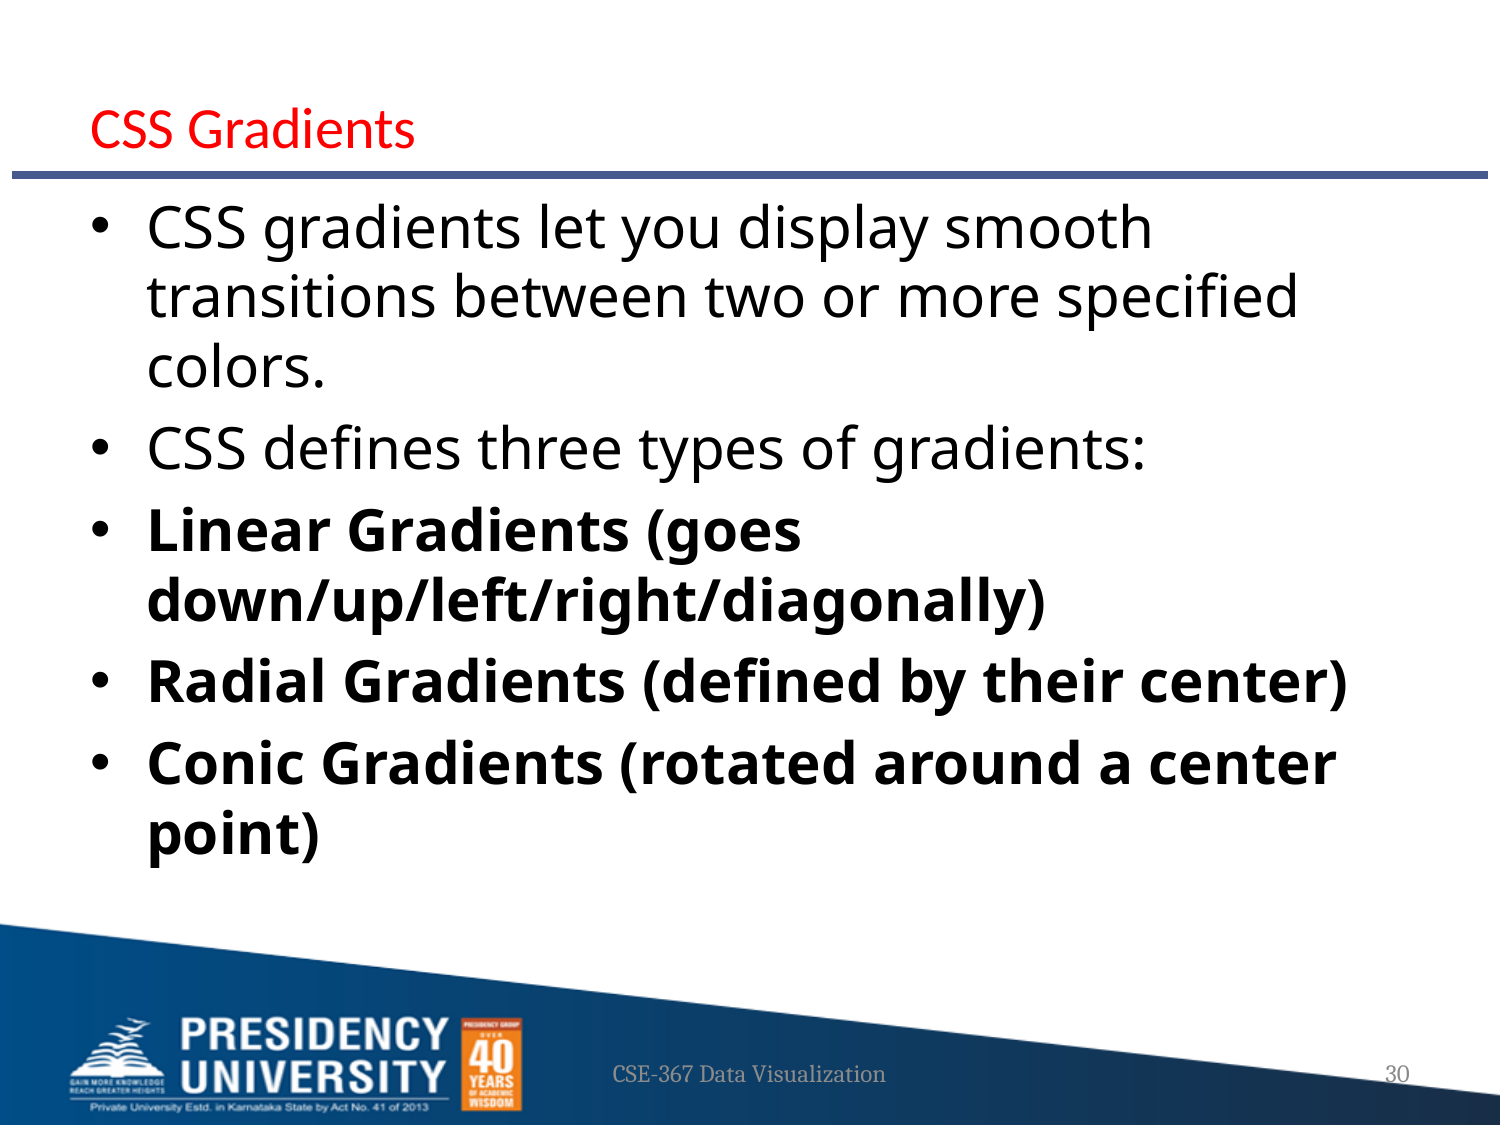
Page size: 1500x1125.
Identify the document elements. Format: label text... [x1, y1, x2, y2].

slide_number 30 [1074, 1042, 1425, 1103]
title CSS Gradients [75, 50, 1425, 168]
footer CSE-367 Data Visualization [512, 1042, 988, 1103]
picture [0, 921, 1500, 1125]
list CSS gradients let you display smooth transitions between two or more specified colors. CSS defines three types of gradients: Linear Gradients (goes down/up/left/right/diagonally) Radial Gradients (defined by their center) Conic Gradients (rotated around a center point) [75, 182, 1425, 950]
